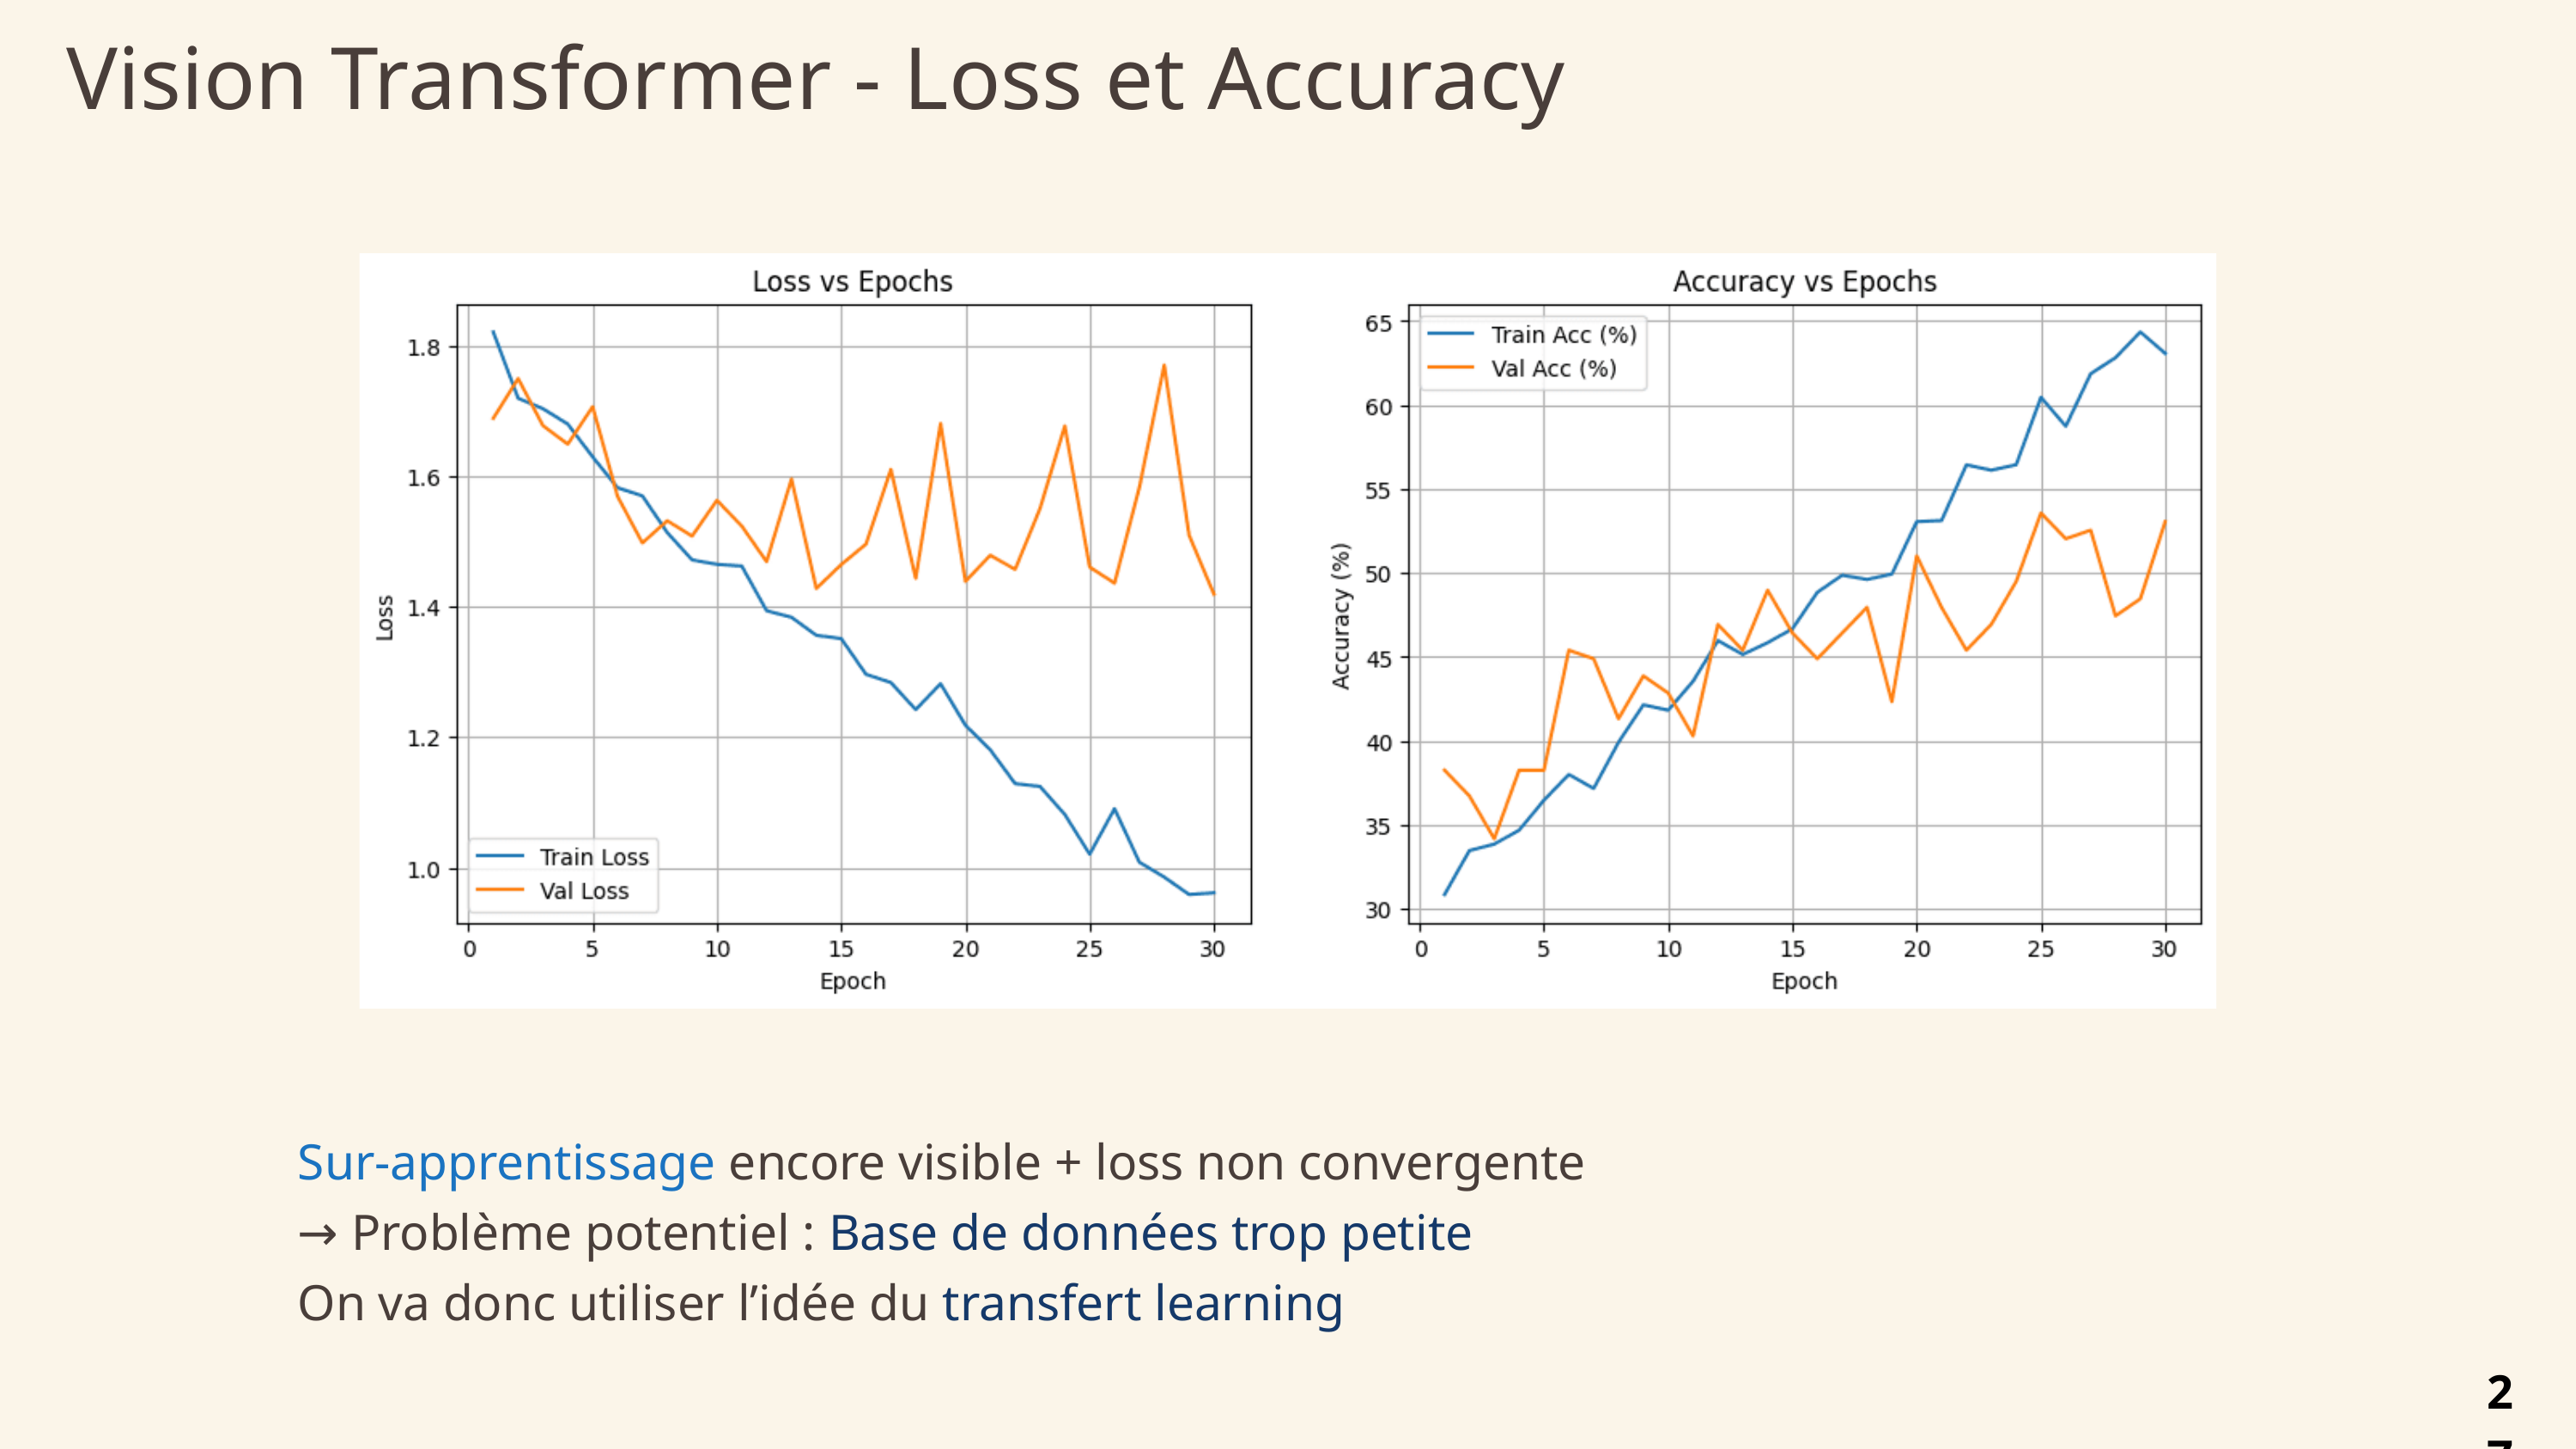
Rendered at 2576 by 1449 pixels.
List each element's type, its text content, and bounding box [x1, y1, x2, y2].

text_box 27 [2476, 1353, 2524, 1449]
text_box Vision Transformer - Loss et Accuracy [66, 30, 1796, 127]
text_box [359, 253, 2217, 1009]
text_box Sur-apprentissage encore visible + loss non convergente → Problème potentiel : Base de données trop petite On va donc utiliser l’idée du transfert learning [297, 1119, 2278, 1331]
